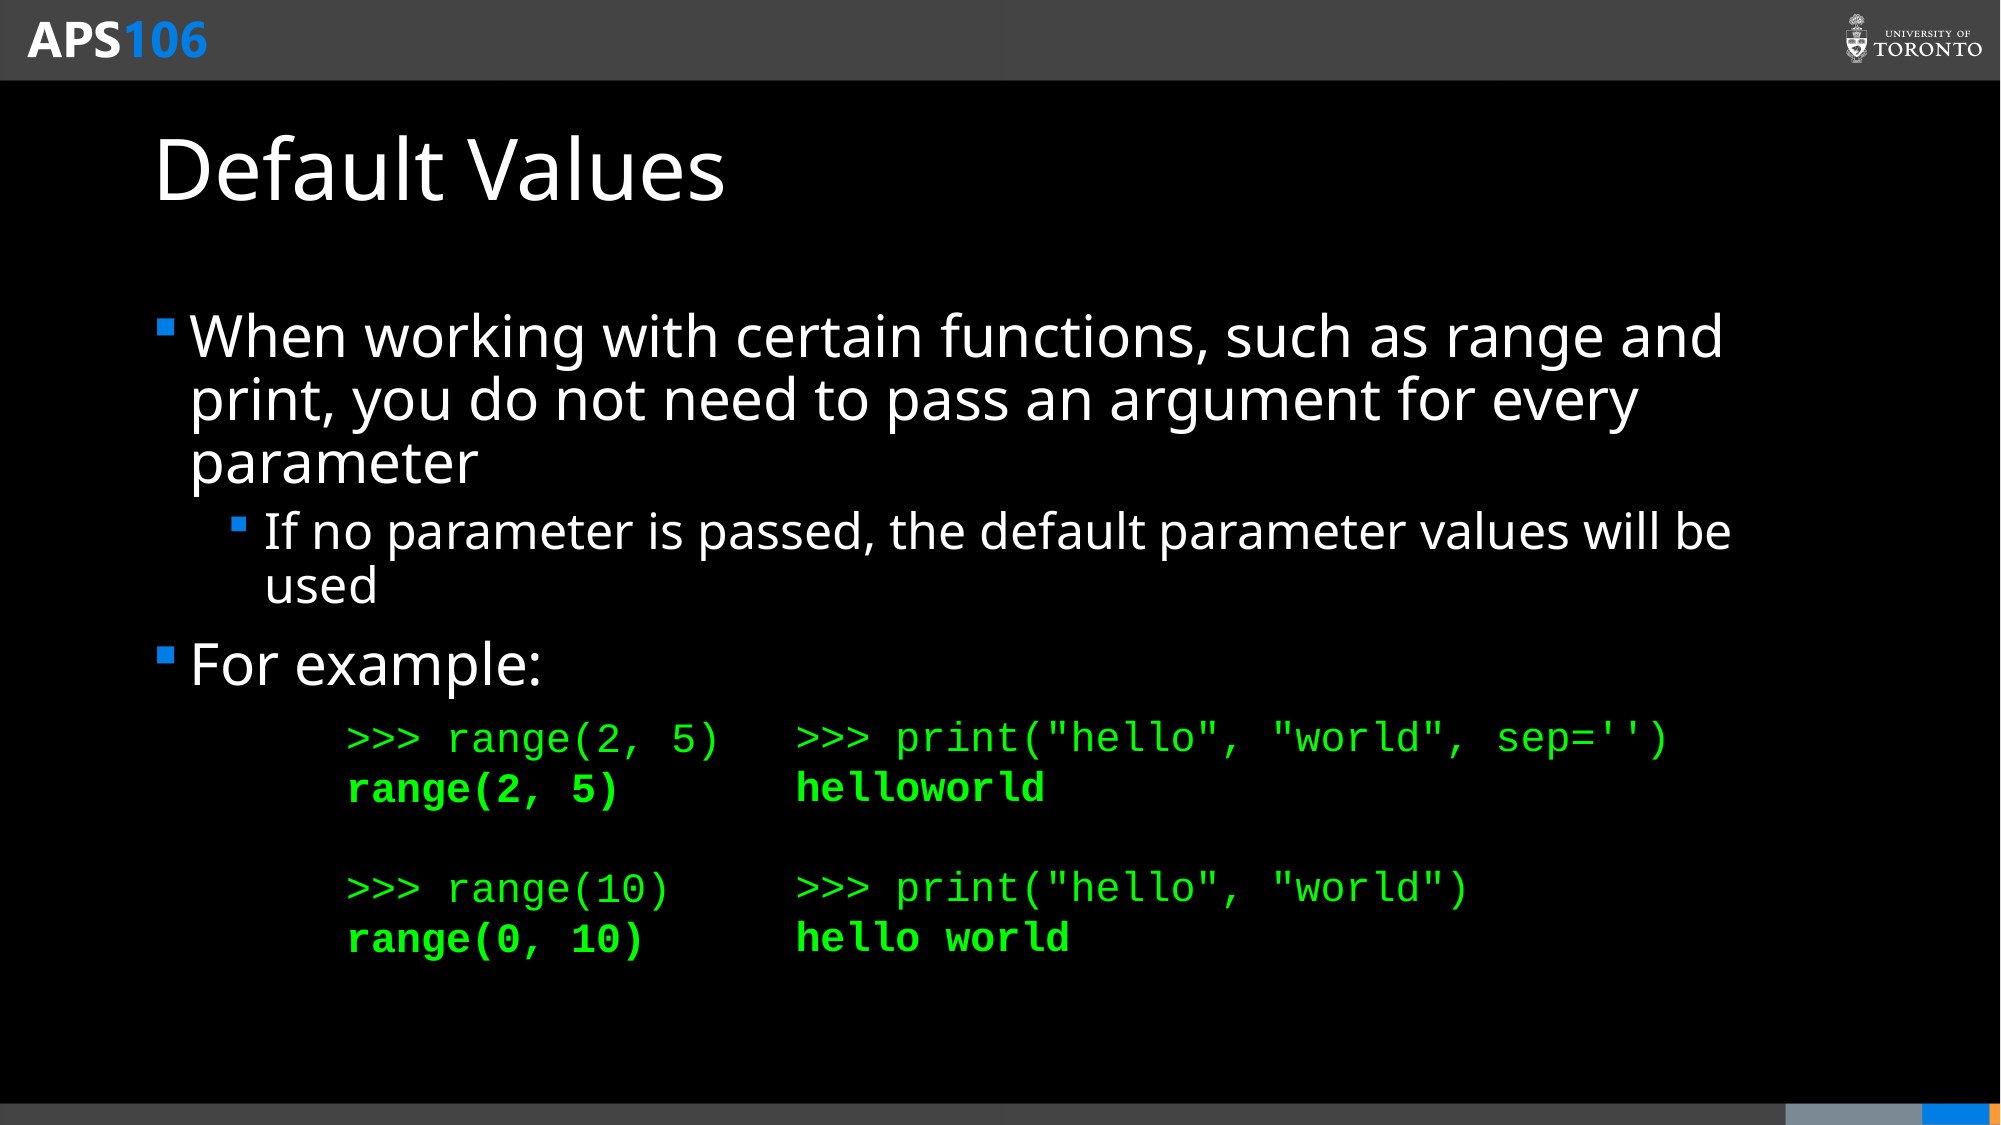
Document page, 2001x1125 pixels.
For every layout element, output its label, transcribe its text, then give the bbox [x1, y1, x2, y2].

text_box >>> print("hello", "world", sep='') helloworld >>> print("hello", "world") hello world [780, 702, 1719, 968]
title Default Values [137, 119, 1863, 227]
picture [0, 0, 2001, 1125]
list When working with certain functions, such as range and print, you do not need to pass an argument for every parameter If no parameter is passed, the default parameter values will be used For example: [137, 299, 1863, 1093]
text_box >>> range(2, 5) range(2, 5) >>> range(10) range(0, 10) [331, 703, 782, 969]
